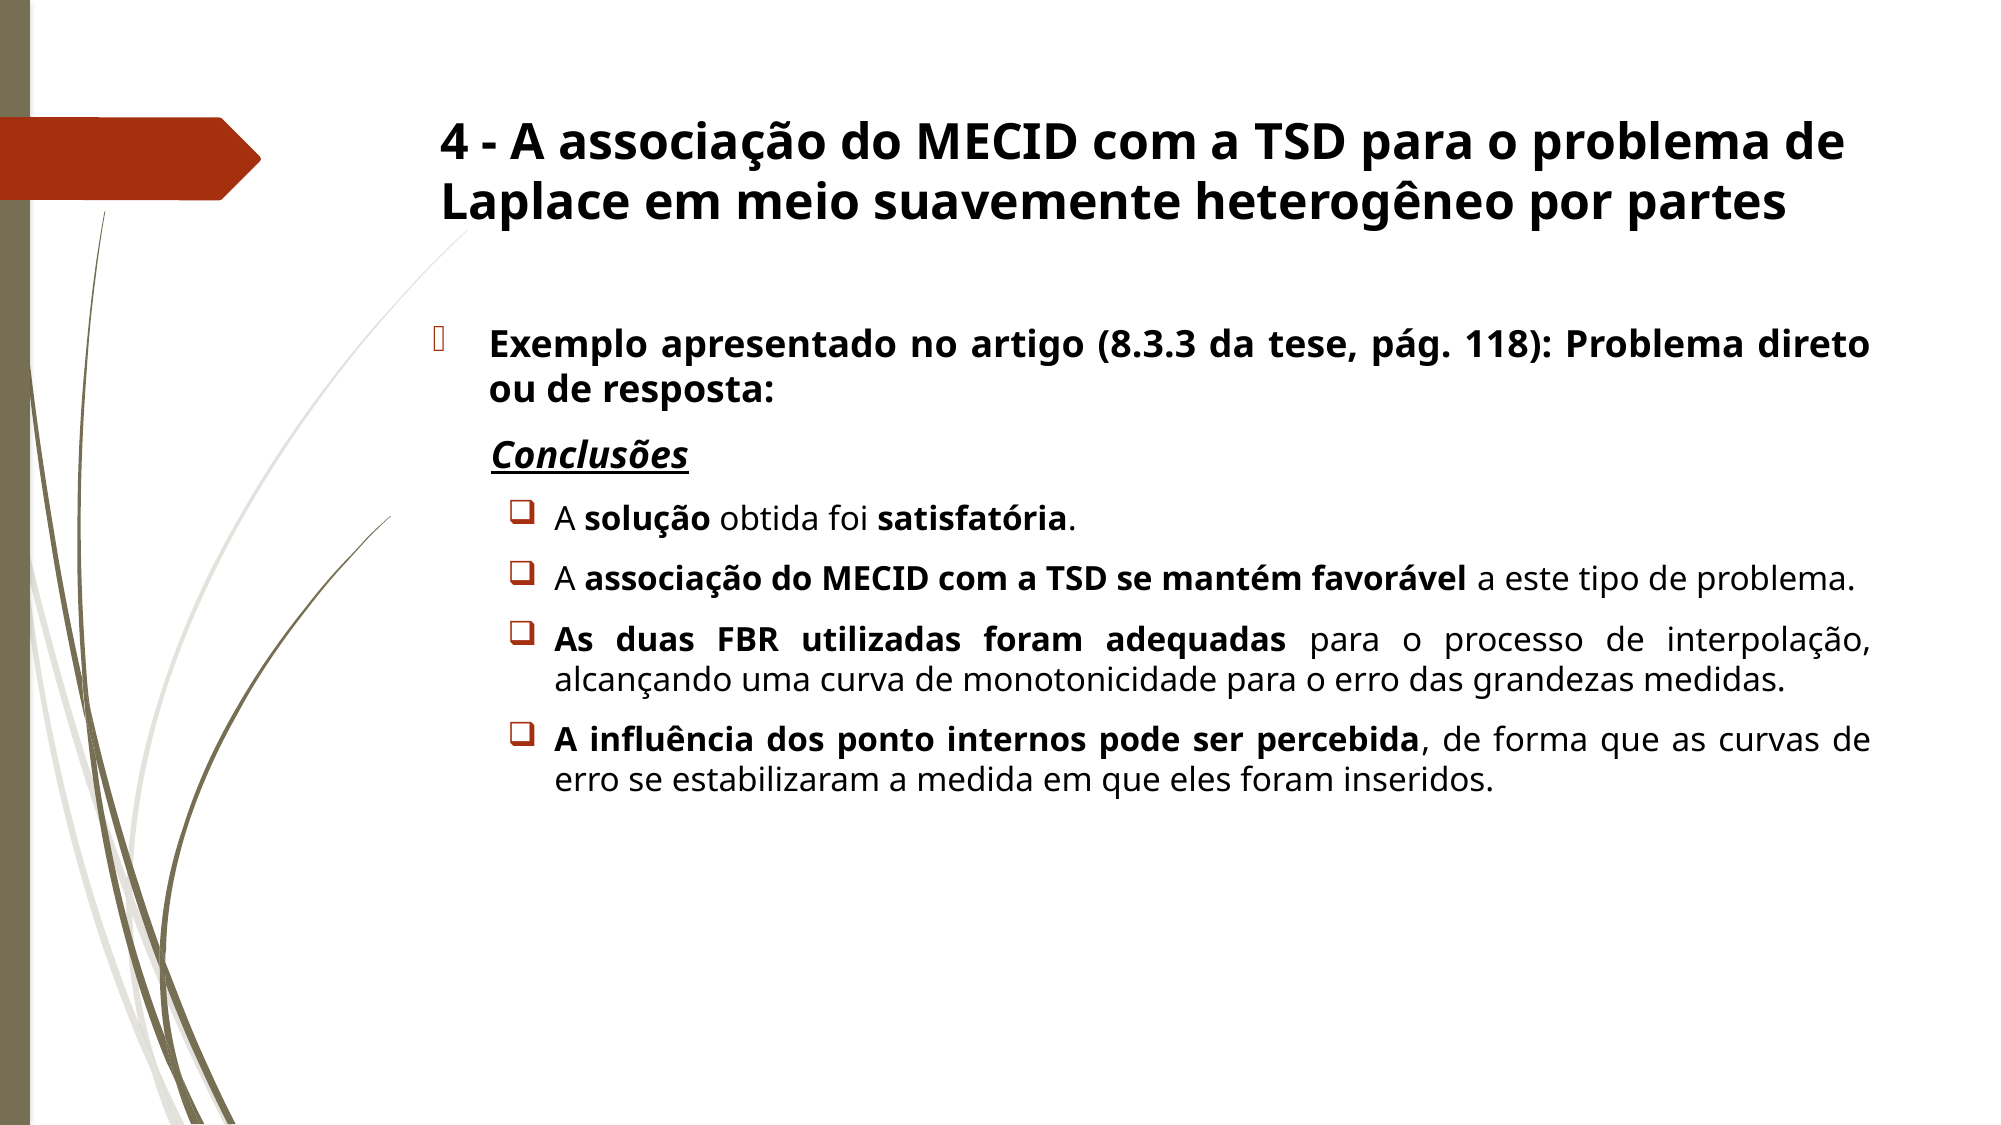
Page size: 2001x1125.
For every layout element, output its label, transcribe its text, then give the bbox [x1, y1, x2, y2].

title 4 - A associação do MECID com a TSD para o problema de Laplace em meio suavemente heterogêneo por partes [425, 102, 1960, 313]
list Exemplo apresentado no artigo (8.3.3 da tese, pág. 118): Problema direto ou de resposta: Conclusões A solução obtida foi satisfatória. A associação do MECID com a TSD se mantém favorável a este tipo de problema. As duas FBR utilizadas foram adequadas para o processo de interpolação, alcançando uma curva de monotonicidade para o erro das grandezas medidas. A influência dos ponto internos pode ser percebida, de forma que as curvas de erro se estabilizaram a medida em que eles foram inseridos. [417, 312, 1888, 1081]
